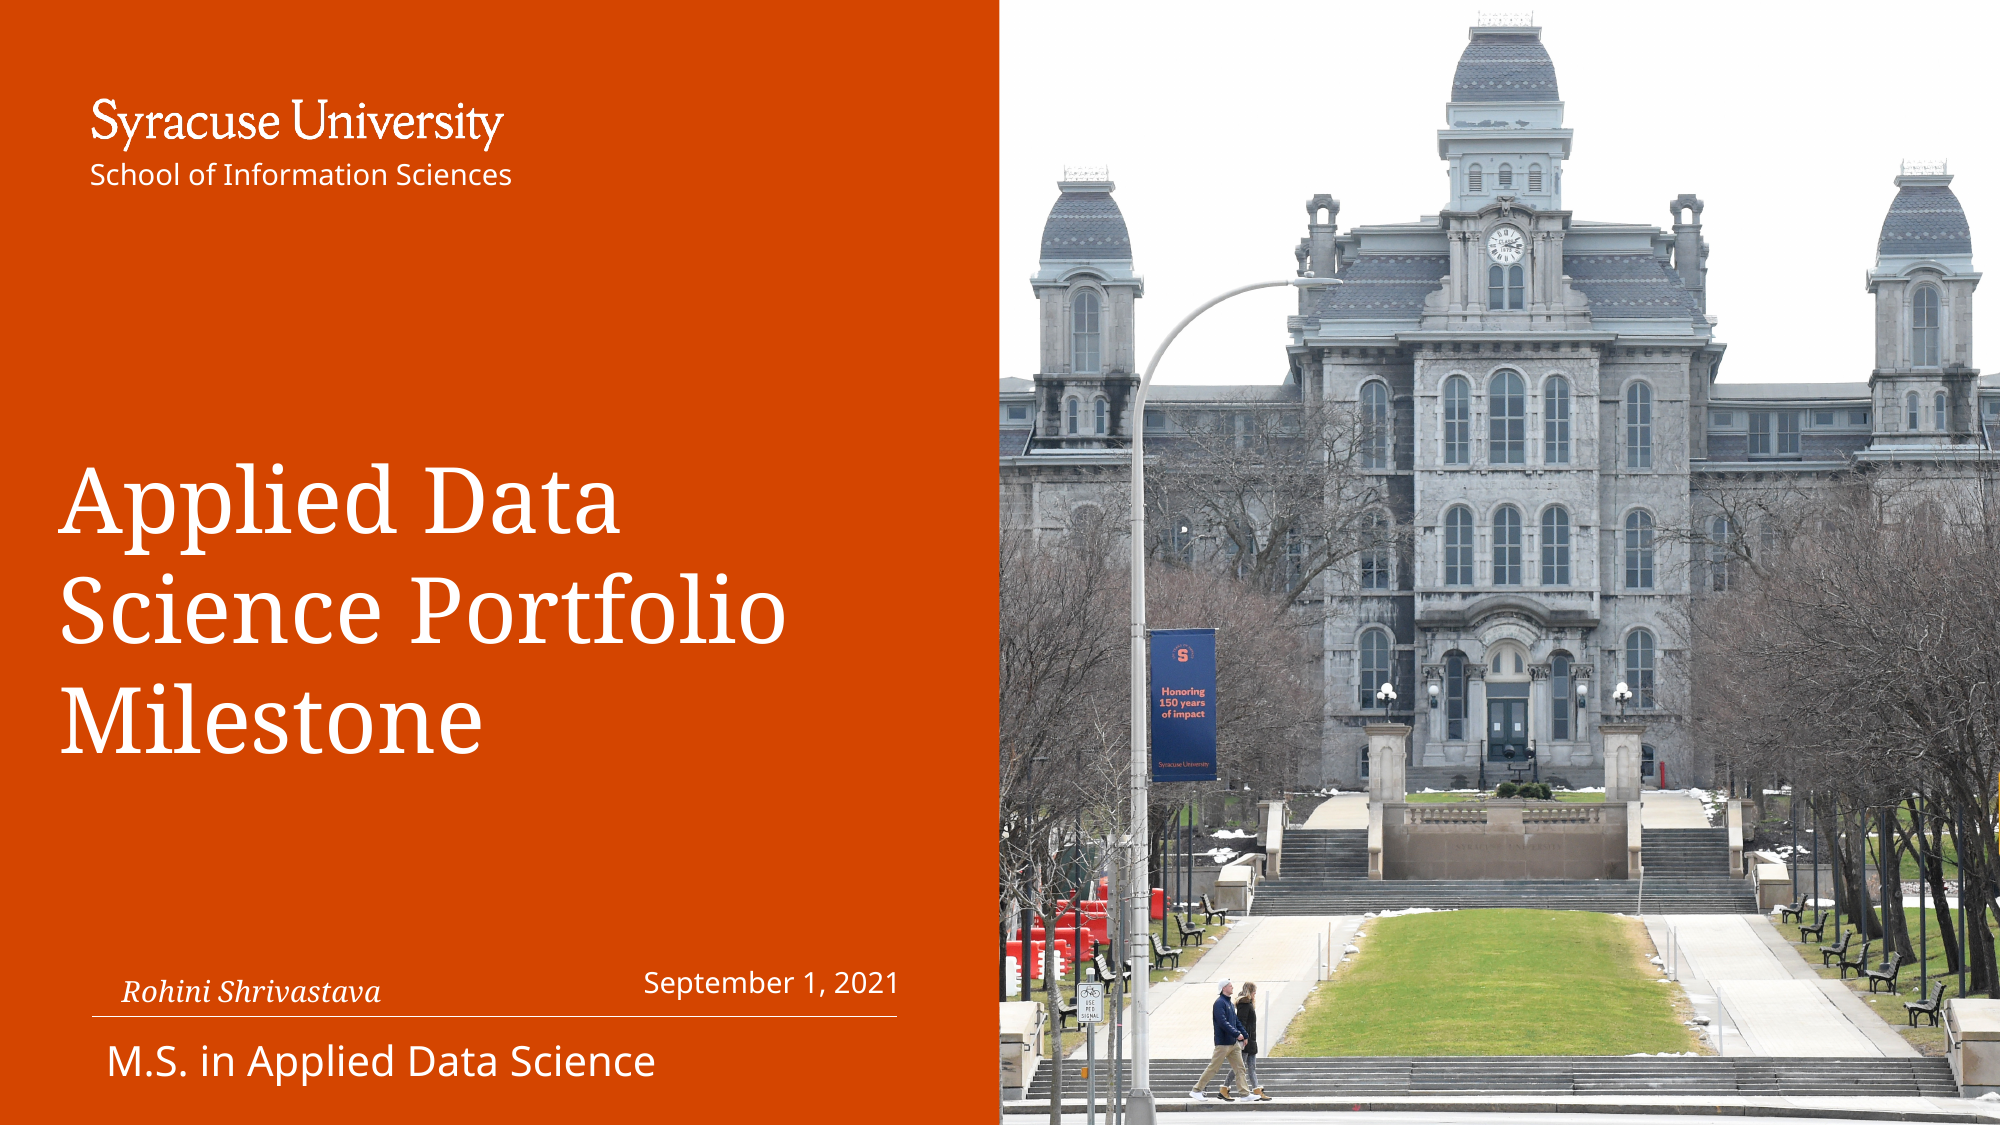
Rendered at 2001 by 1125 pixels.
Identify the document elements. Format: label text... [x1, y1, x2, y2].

title Applied Data Science Portfolio Milestone [43, 434, 937, 700]
list M.S. in Applied Data Science [91, 1027, 922, 1087]
list School of Information Sciences [75, 148, 906, 250]
picture [999, 0, 2000, 1125]
list Rohini Shrivastava [106, 965, 433, 1025]
picture [90, 92, 510, 148]
list September 1, 2021 [628, 957, 918, 1012]
